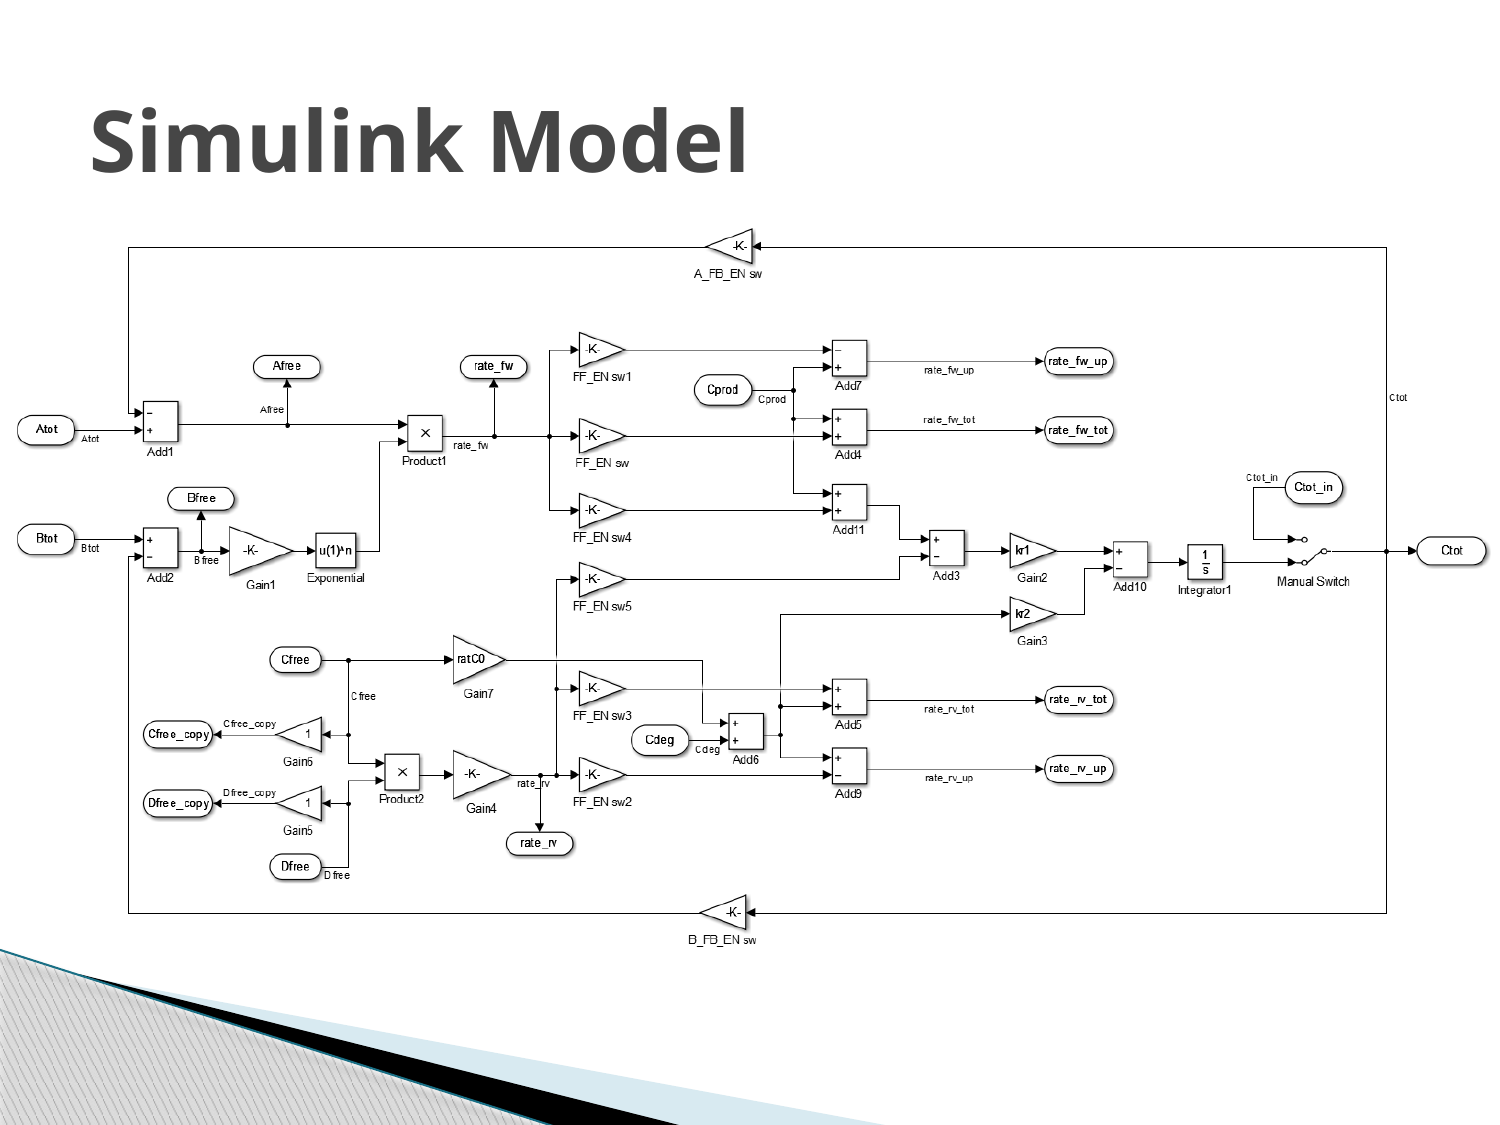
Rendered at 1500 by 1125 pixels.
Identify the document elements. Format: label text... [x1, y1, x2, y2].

title Simulink Model [75, 45, 1425, 215]
picture [5, 215, 1494, 951]
